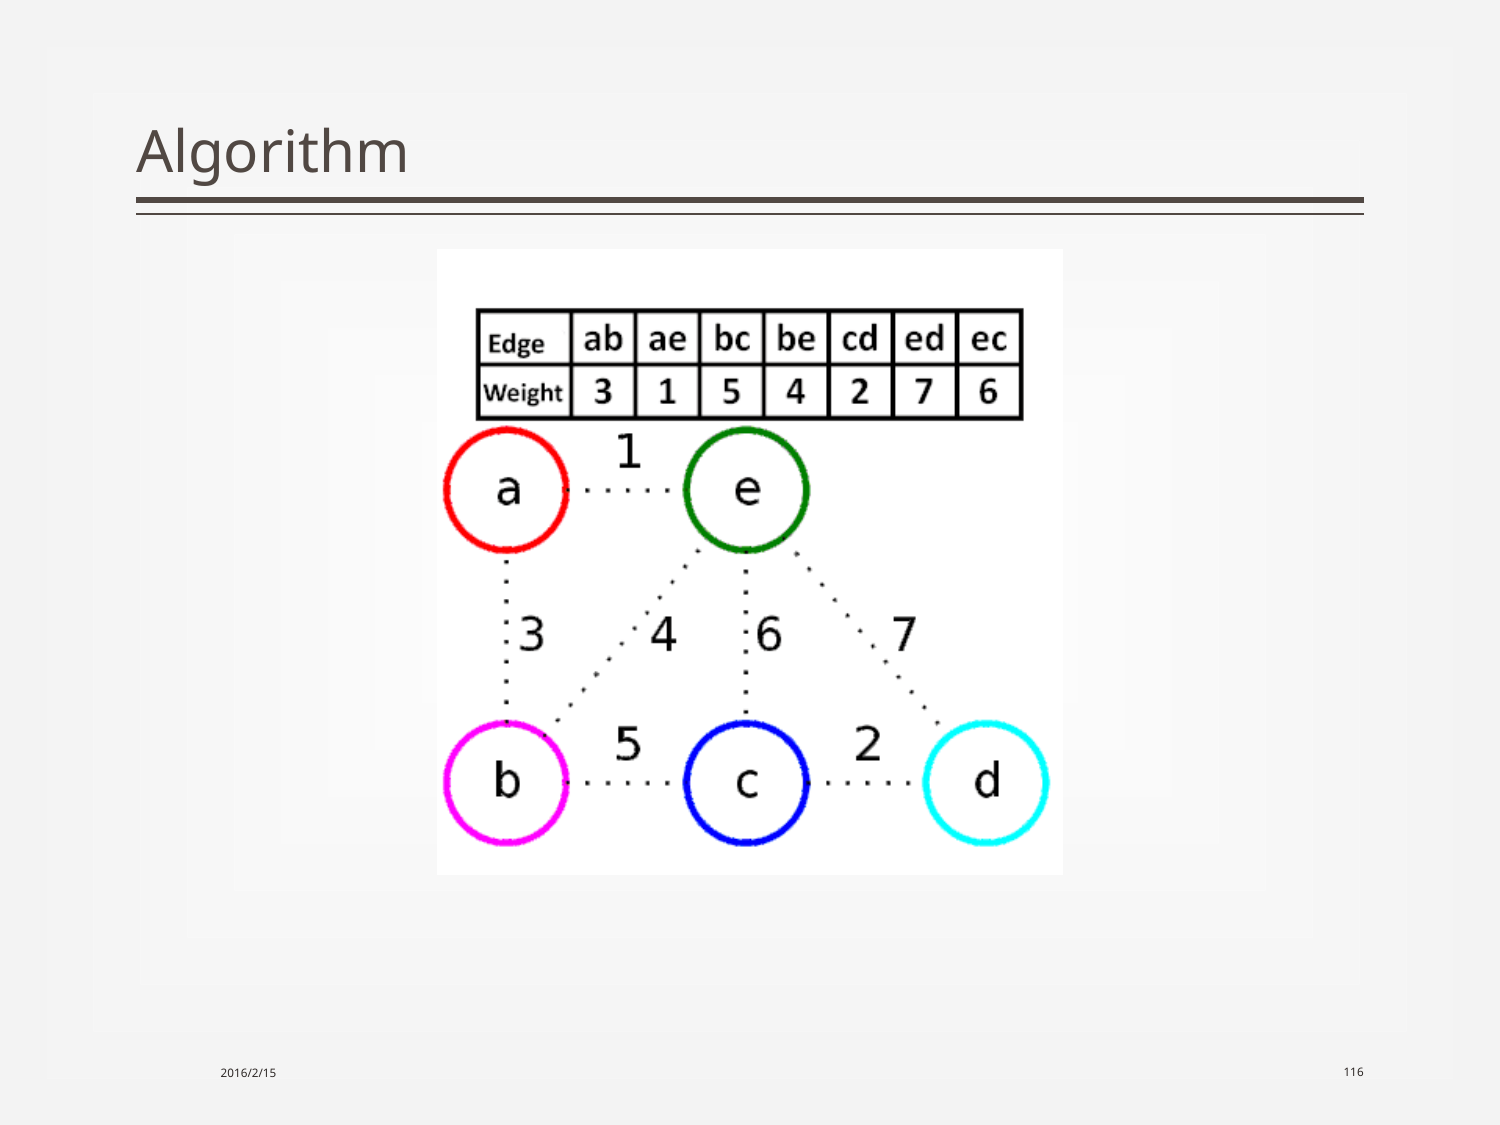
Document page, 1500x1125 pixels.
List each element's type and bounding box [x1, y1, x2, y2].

picture [437, 249, 1063, 875]
slide_number [1138, 1042, 1364, 1103]
title [135, 12, 1364, 193]
slide_number [135, 1042, 362, 1103]
